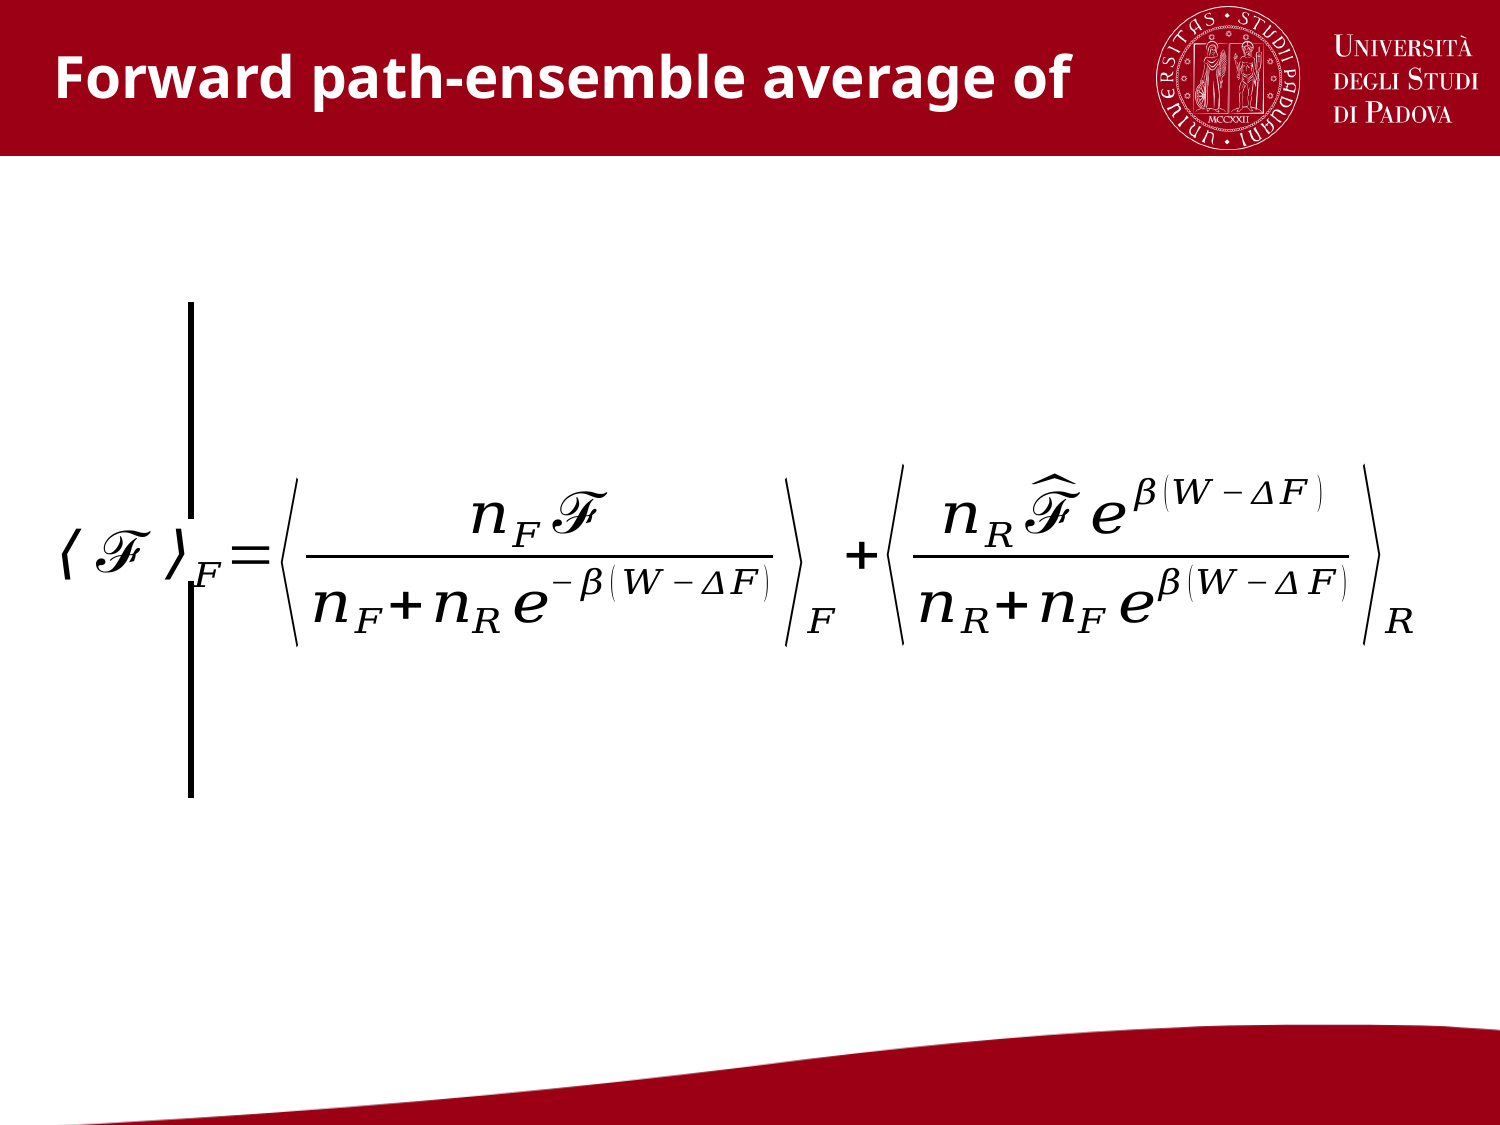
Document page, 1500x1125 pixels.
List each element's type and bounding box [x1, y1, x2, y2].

picture [38, 1024, 1500, 1125]
picture [0, 0, 1500, 156]
